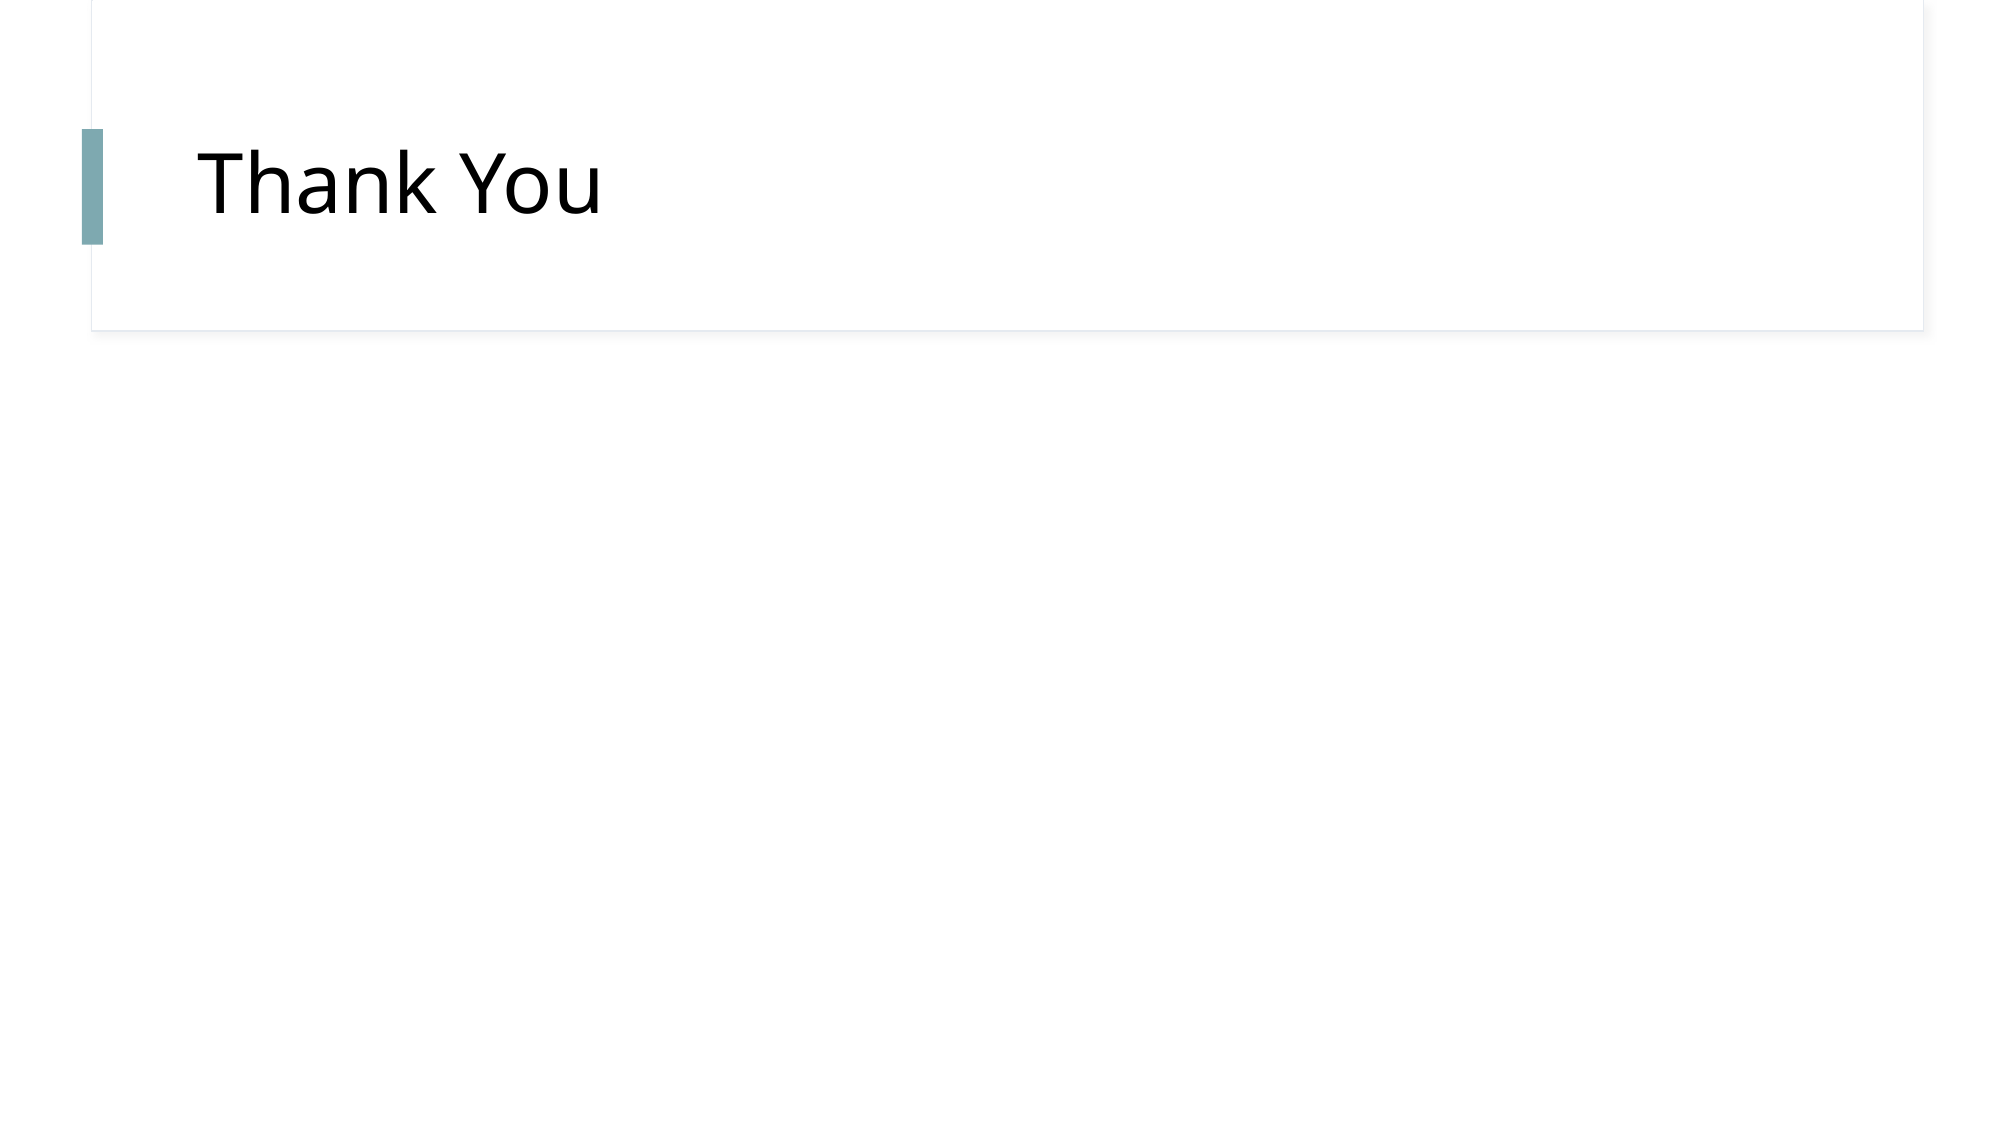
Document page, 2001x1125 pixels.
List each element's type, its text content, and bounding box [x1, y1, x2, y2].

title Thank You [183, 90, 1851, 284]
